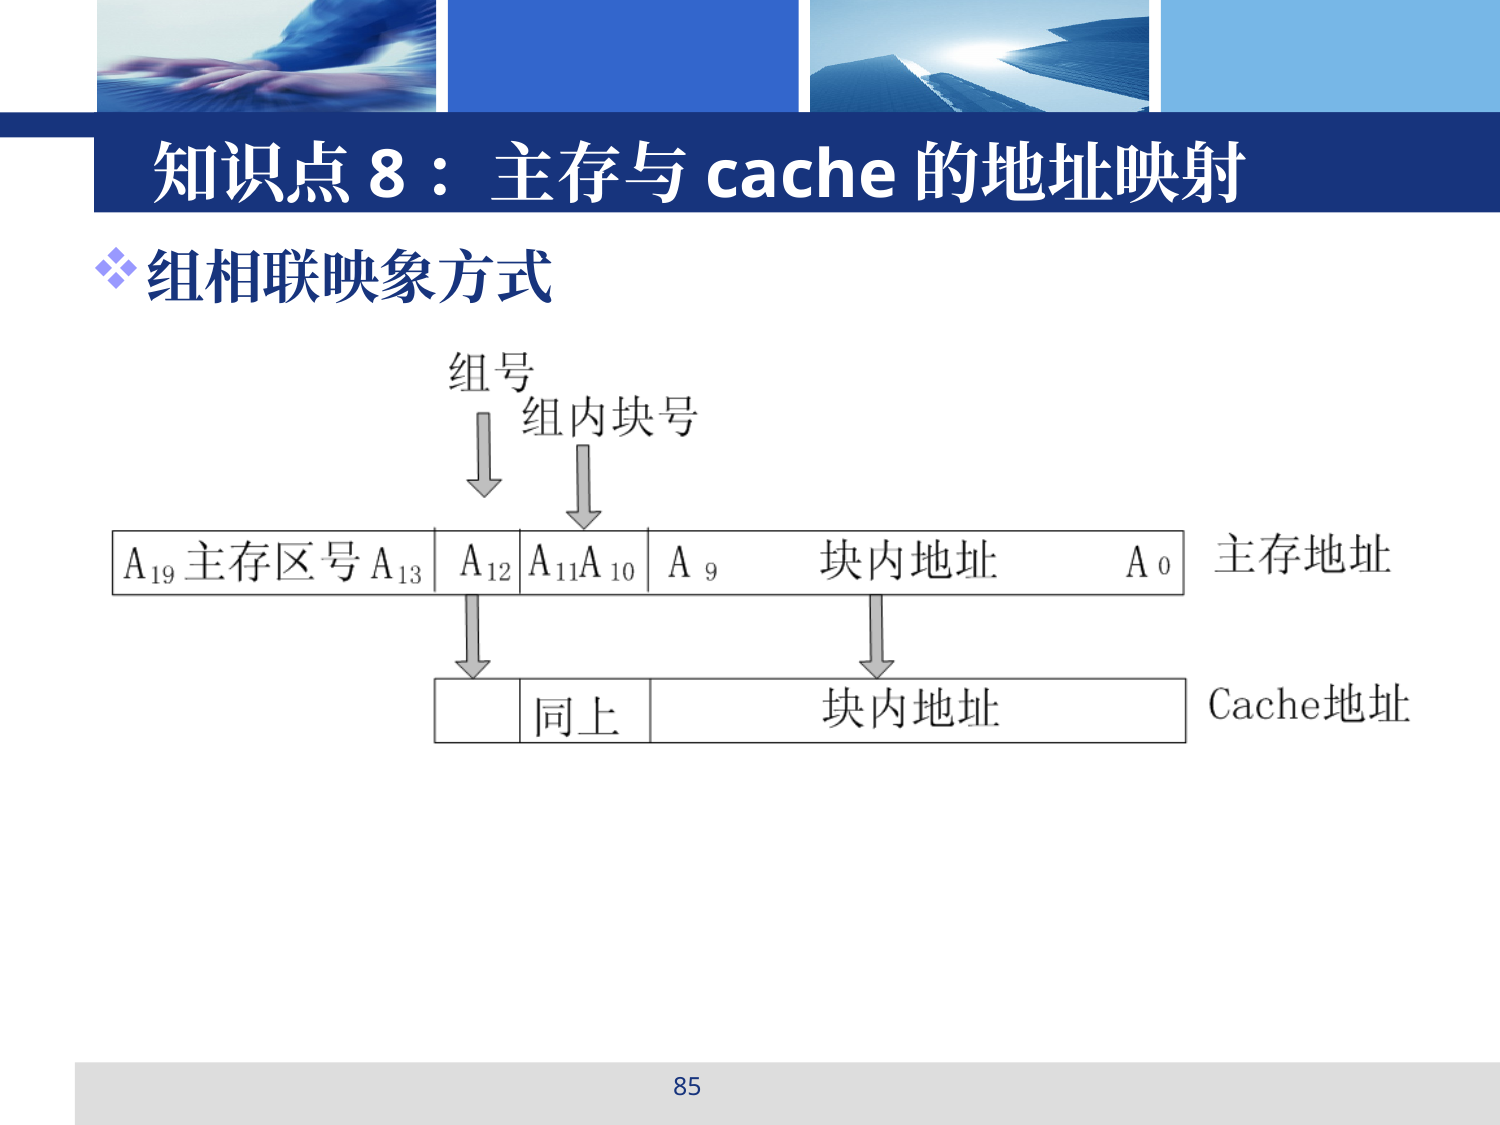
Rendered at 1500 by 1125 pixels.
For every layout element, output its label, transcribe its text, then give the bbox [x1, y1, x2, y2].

list 组相联映象方式 [75, 232, 1425, 1034]
picture [97, 0, 437, 112]
slide_number 85 [512, 1062, 863, 1116]
title 知识点8：主存与cache的地址映射 [137, 125, 1488, 218]
picture [810, 0, 1150, 112]
picture [99, 351, 1416, 751]
